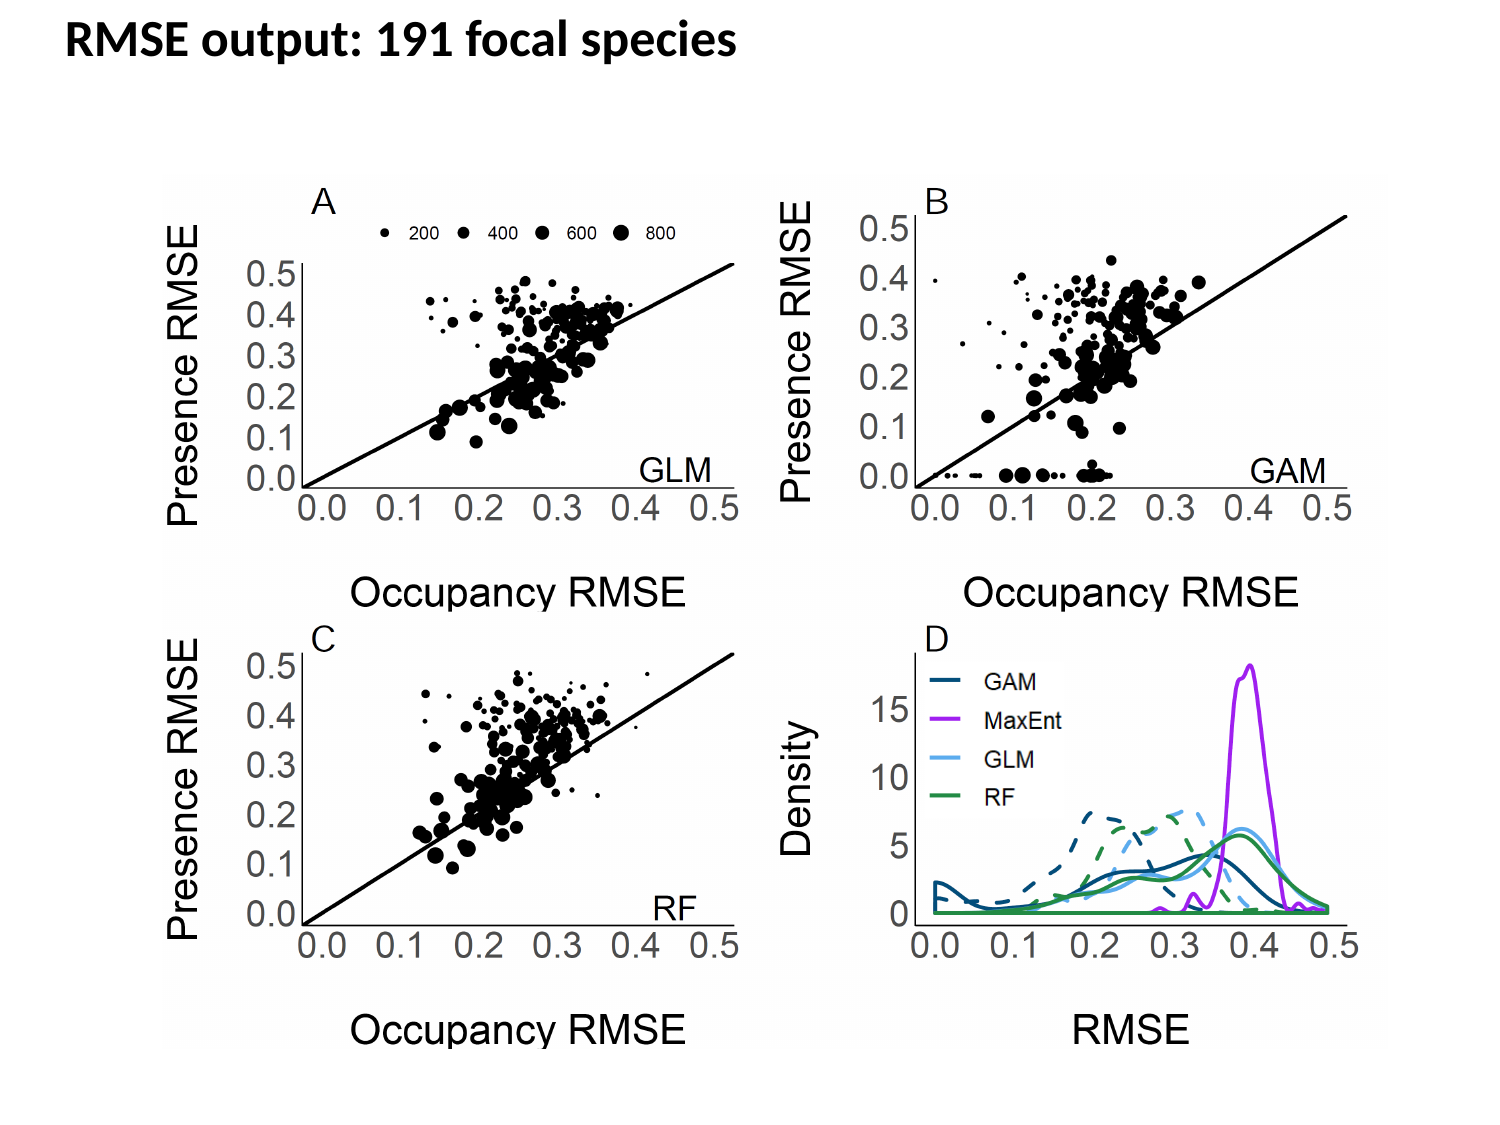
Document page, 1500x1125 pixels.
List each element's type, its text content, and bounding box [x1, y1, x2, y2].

text_box RMSE output: 191 focal species [49, 0, 1100, 74]
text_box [162, 174, 1388, 1049]
